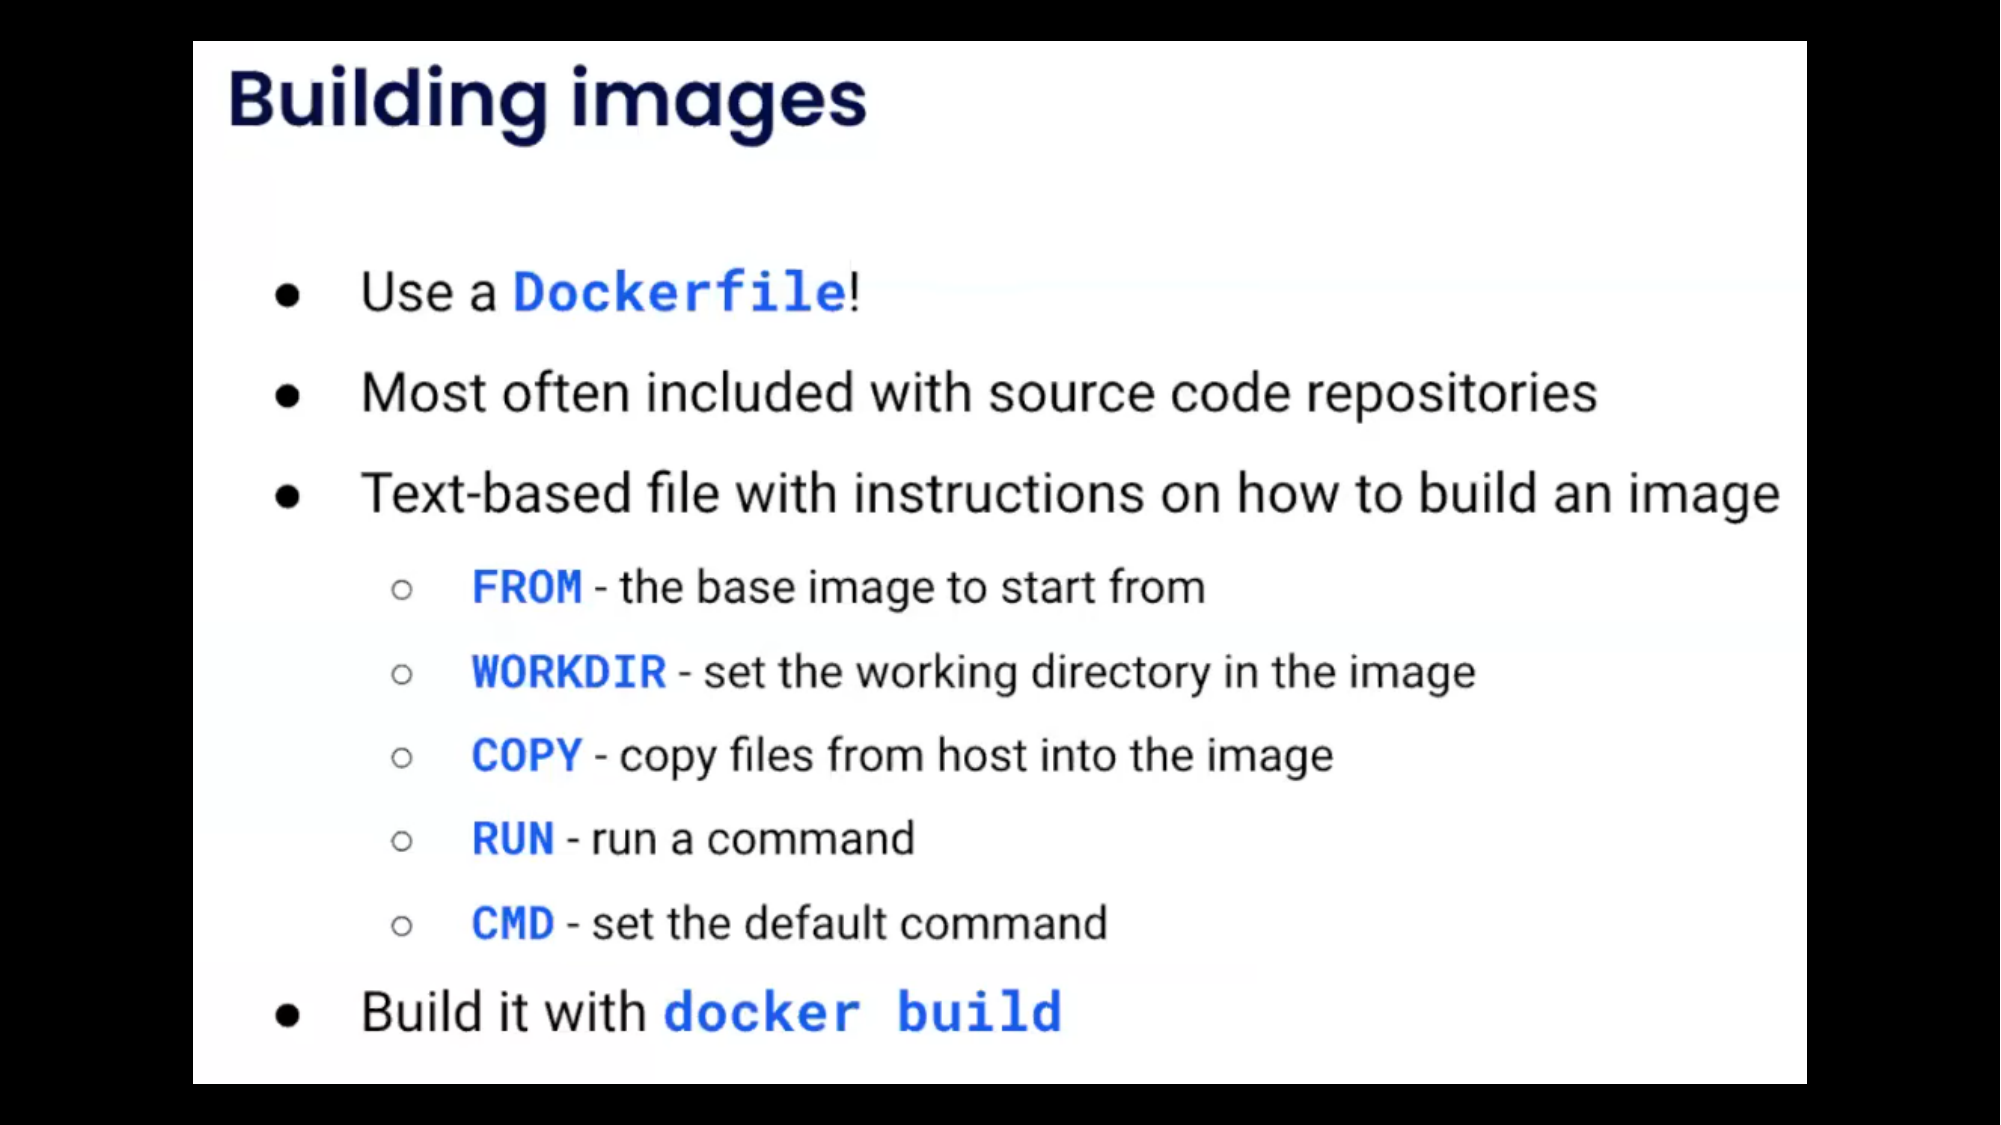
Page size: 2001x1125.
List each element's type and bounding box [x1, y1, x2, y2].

picture [193, 41, 1807, 1084]
